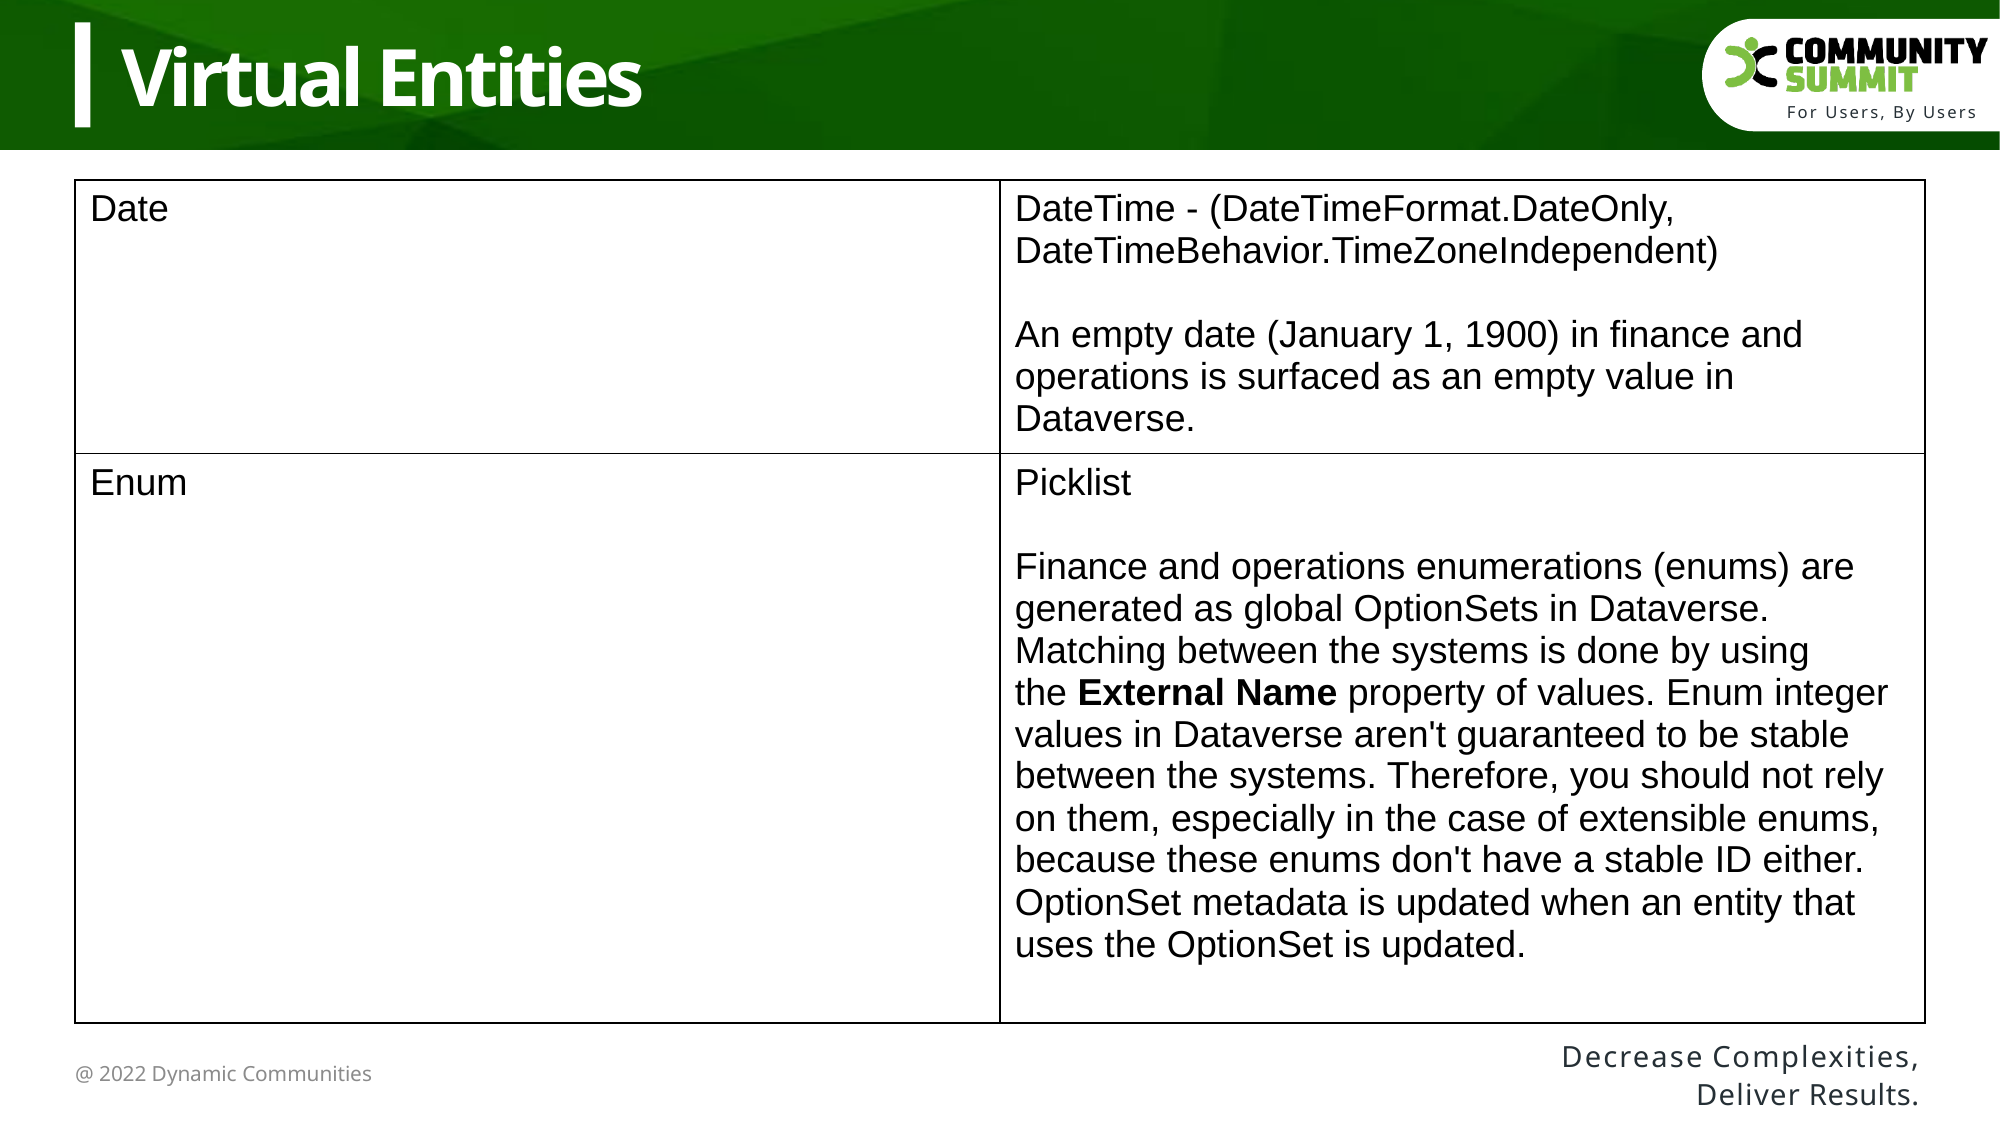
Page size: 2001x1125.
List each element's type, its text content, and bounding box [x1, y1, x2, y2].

list Virtual Entities [121, 26, 1558, 124]
picture [0, 0, 2000, 150]
table_header Date [76, 181, 999, 453]
table_cell Picklist Finance and operations enumerations (enums) are generated as global OptionSets in Dataverse. Matching between the systems is done by using the External Name property of values. Enum integer values in Dataverse aren't guaranteed to be stable between the systems. Therefore, you should not rely on them, especially in the case of extensible enums, because these enums don't have a stable ID either. OptionSet metadata is updated when an entity that uses the OptionSet is updated. [1001, 454, 1924, 1022]
table_cell Enum [76, 454, 999, 1022]
picture [1725, 37, 1988, 92]
table_header DateTime - (DateTimeFormat.DateOnly, DateTimeBehavior.TimeZoneIndependent) An empty date (January 1, 1900) in finance and operations is surfaced as an empty value in Dataverse. [1001, 181, 1924, 453]
